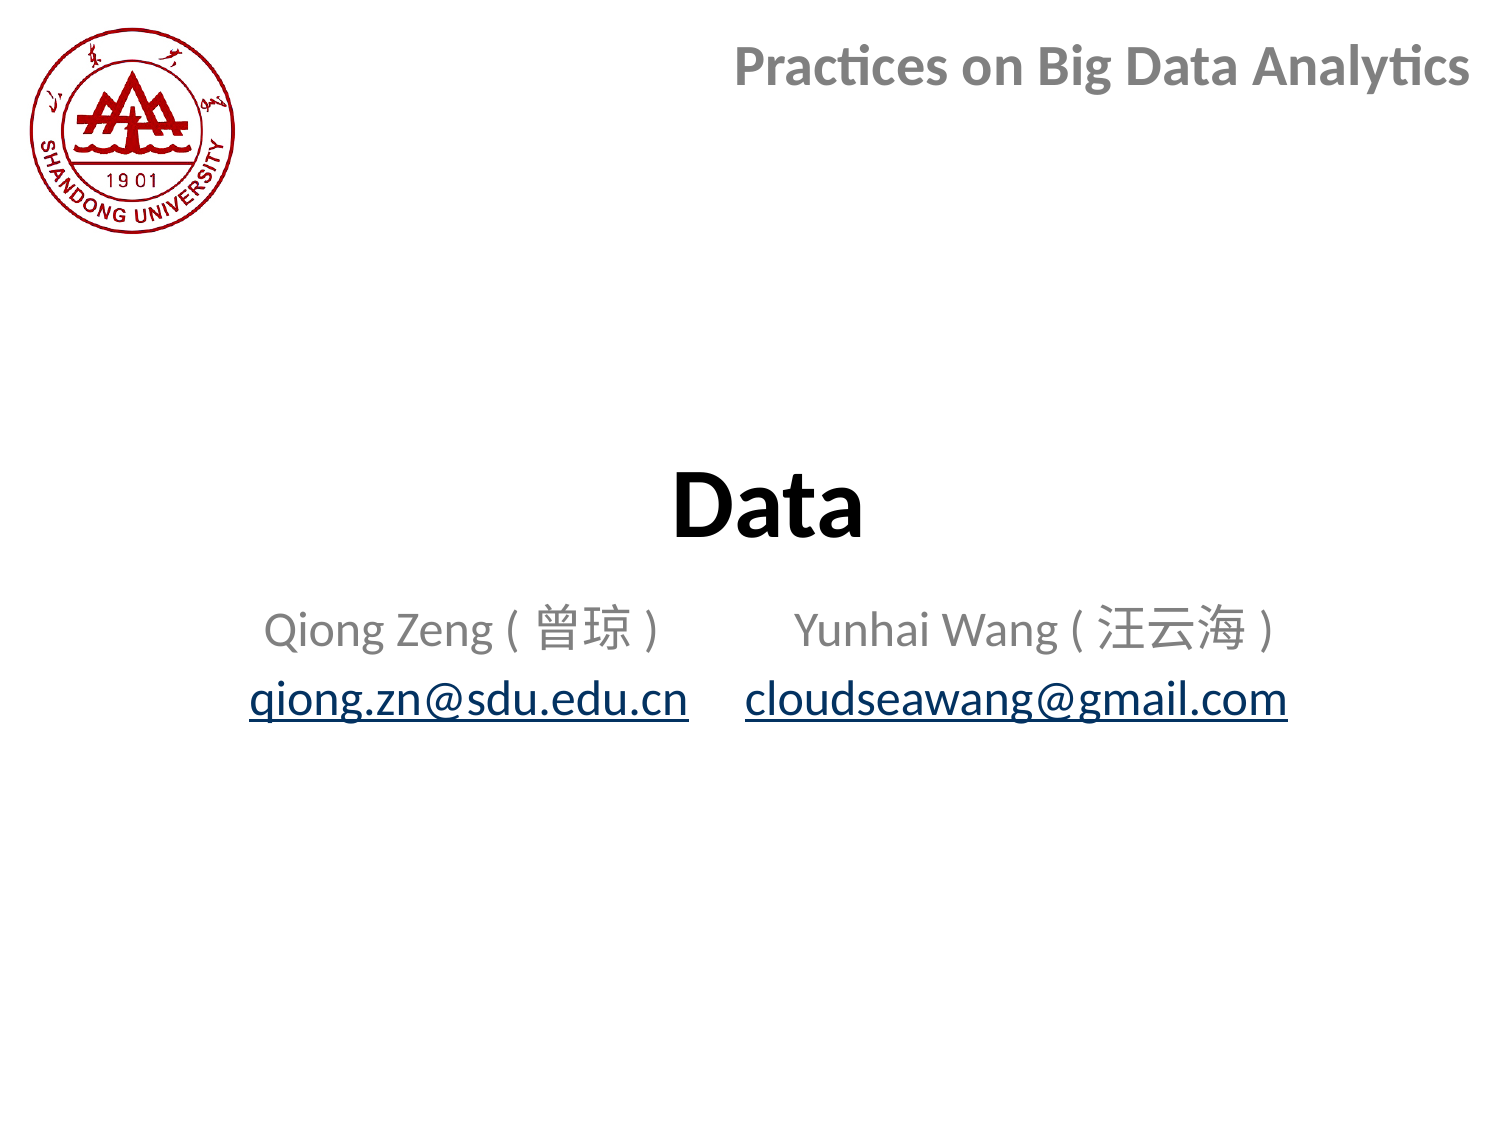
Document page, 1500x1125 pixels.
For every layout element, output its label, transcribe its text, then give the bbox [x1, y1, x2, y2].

text_box Qiong Zeng (曾琼) Yunhai Wang (汪云海) qiong.zn@sdu.edu.cn cloudseawang@gmail.com [67, 600, 1470, 870]
picture [21, 19, 242, 241]
text_box Practices on Big Data Analytics [719, 20, 1487, 105]
title Data [0, 193, 1500, 567]
